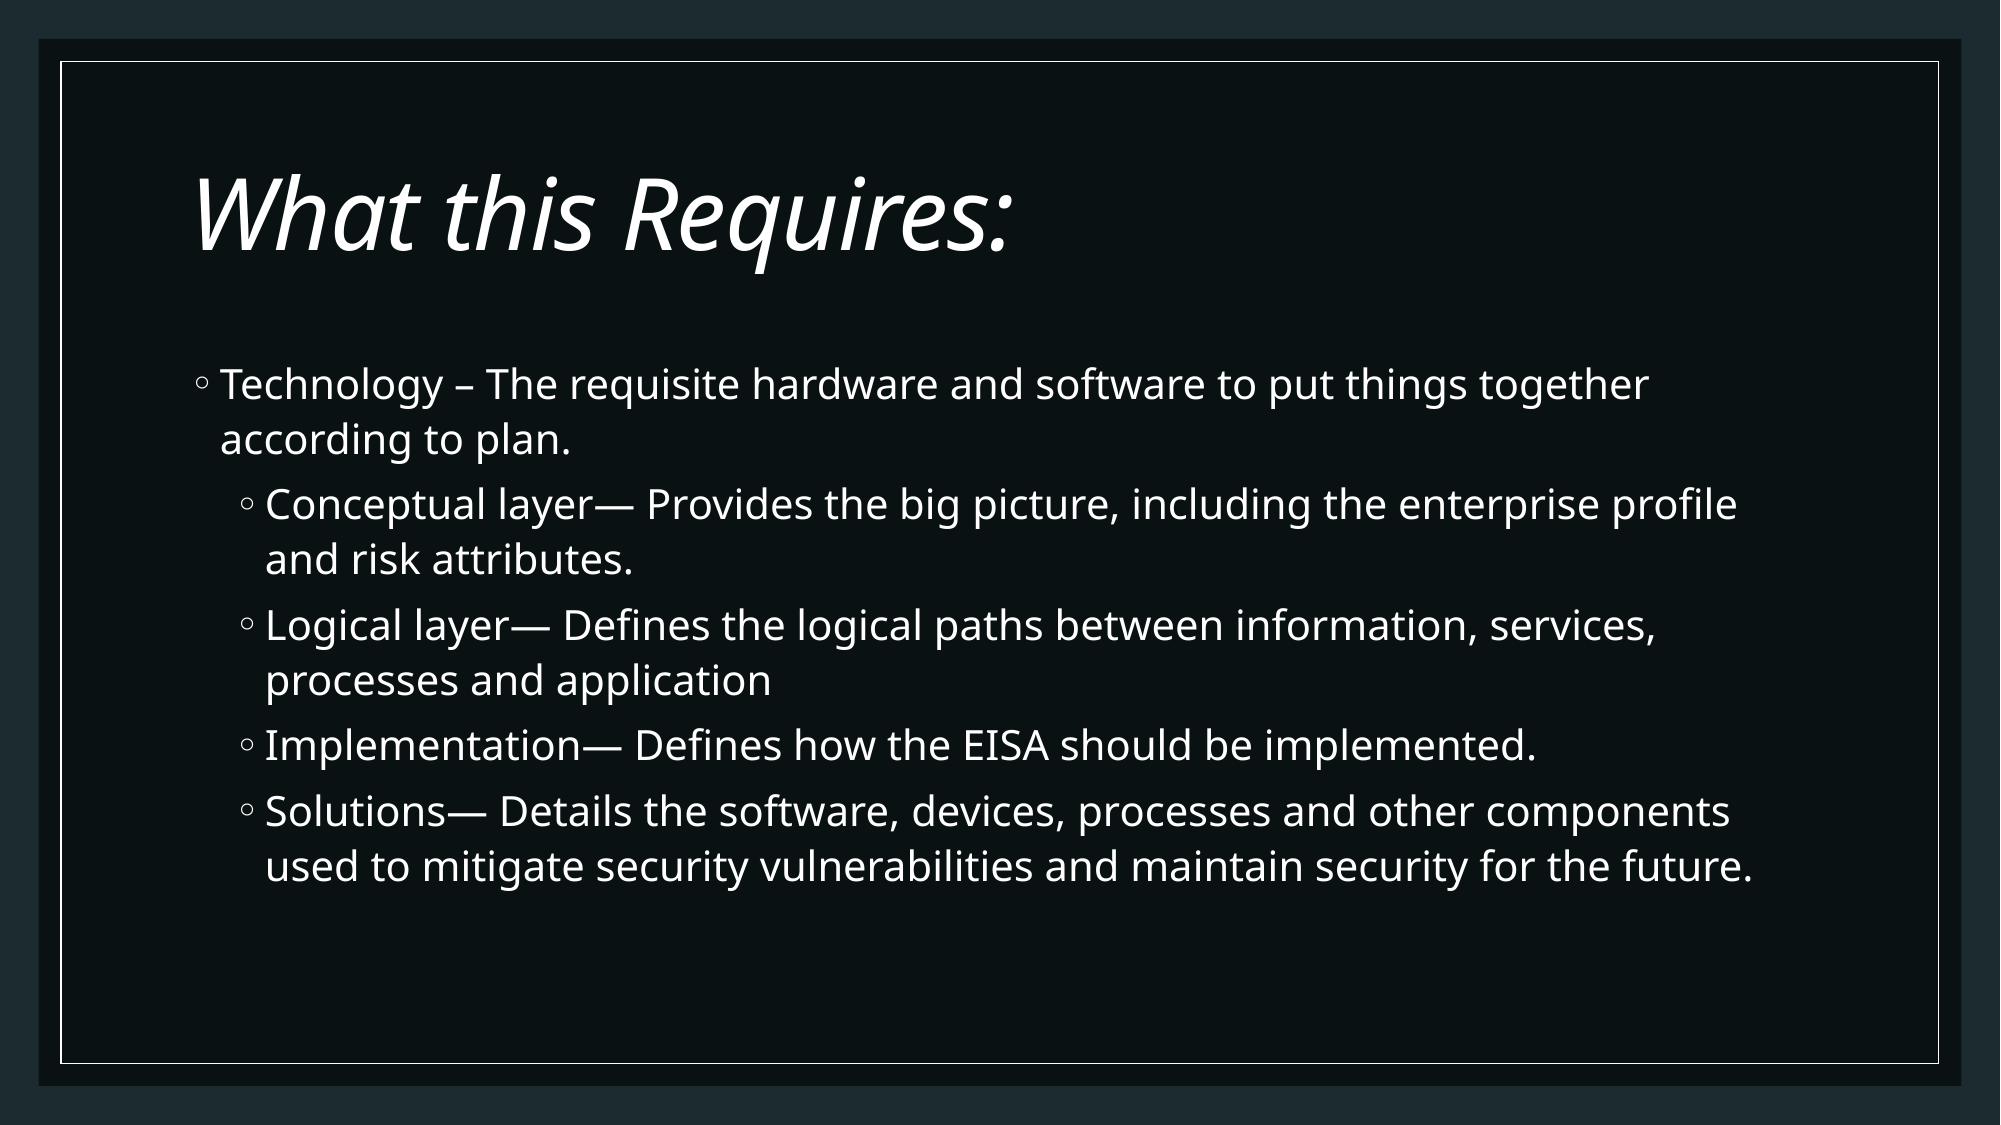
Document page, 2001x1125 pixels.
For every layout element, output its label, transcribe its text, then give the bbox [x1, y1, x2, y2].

title What this Requires: [174, 105, 1825, 331]
list Technology – The requisite hardware and software to put things together according to plan. Conceptual layer— Provides the big picture, including the enterprise profile and risk attributes. Logical layer— Defines the logical paths between information, services, processes and application Implementation— Defines how the EISA should be implemented. Solutions— Details the software, devices, processes and other components used to mitigate security vulnerabilities and maintain security for the future. [174, 345, 1825, 977]
